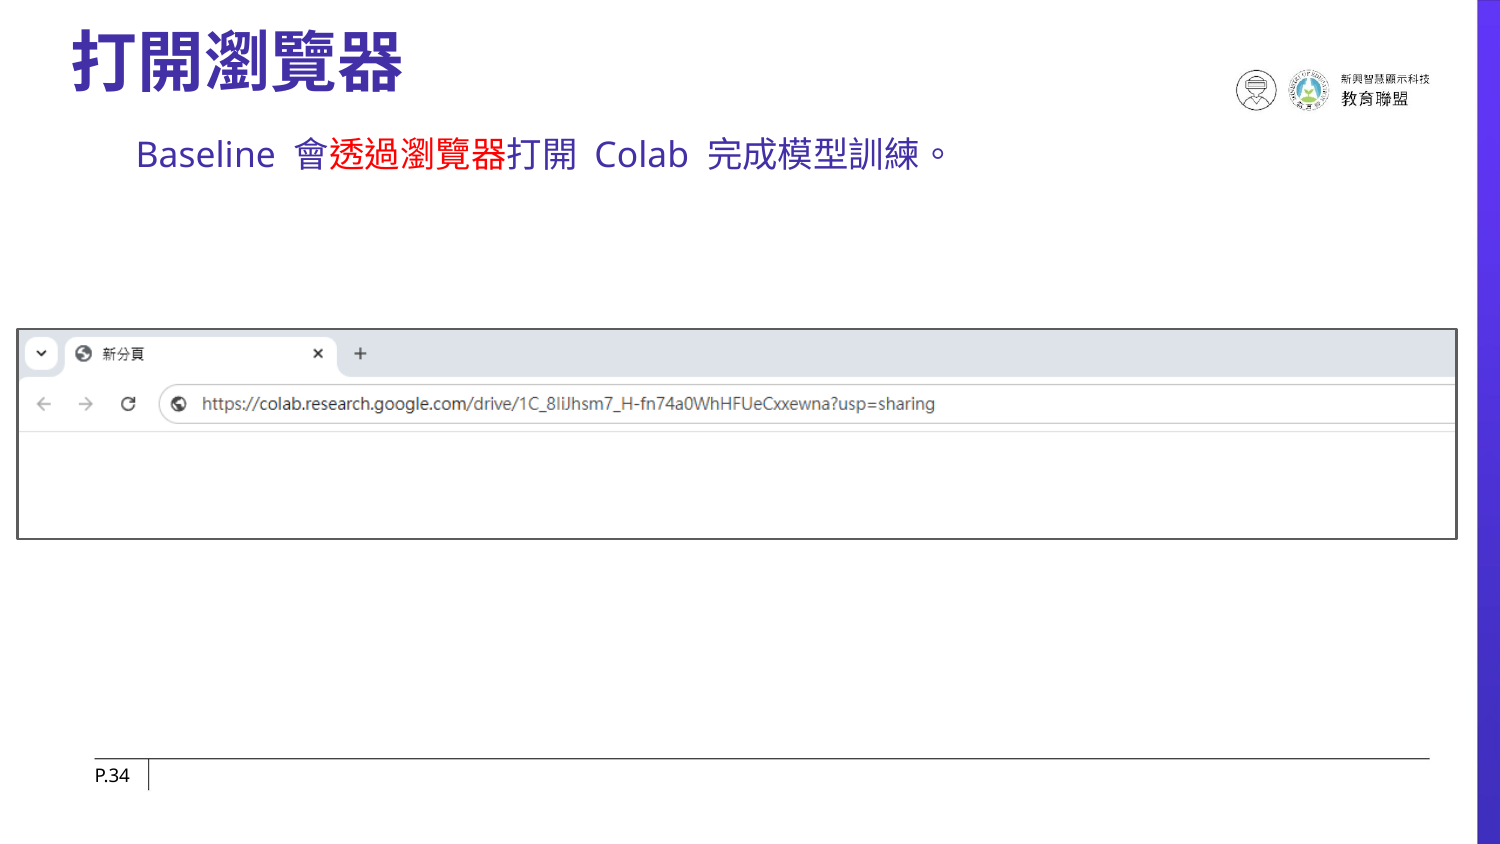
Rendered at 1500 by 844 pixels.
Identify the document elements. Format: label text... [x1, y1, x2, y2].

picture [0, 0, 1500, 844]
text_box Baseline 會透過瀏覽器打開 Colab 完成模型訓練。 [124, 120, 1435, 249]
title 打開瀏覽器 [59, 29, 1239, 101]
slide_number P.‹#› [83, 762, 153, 792]
